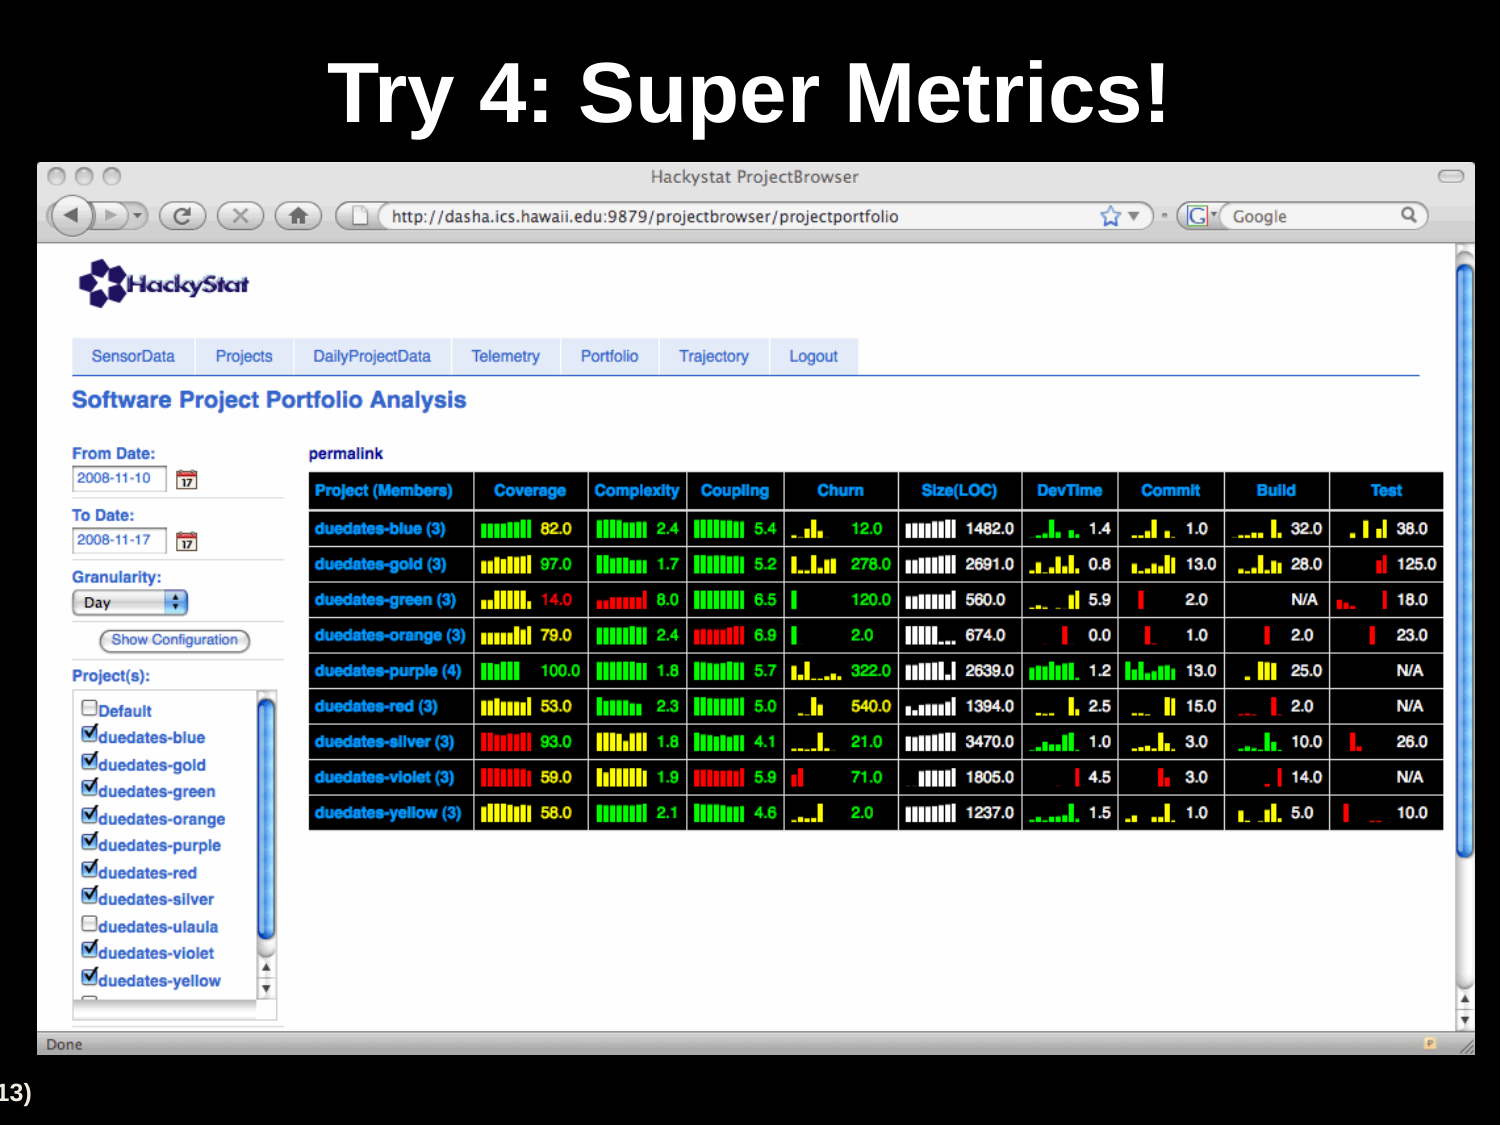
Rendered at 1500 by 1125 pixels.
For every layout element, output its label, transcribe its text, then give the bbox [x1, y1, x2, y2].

picture [37, 162, 1476, 1055]
title Try 4: Super Metrics! [0, 24, 1500, 166]
